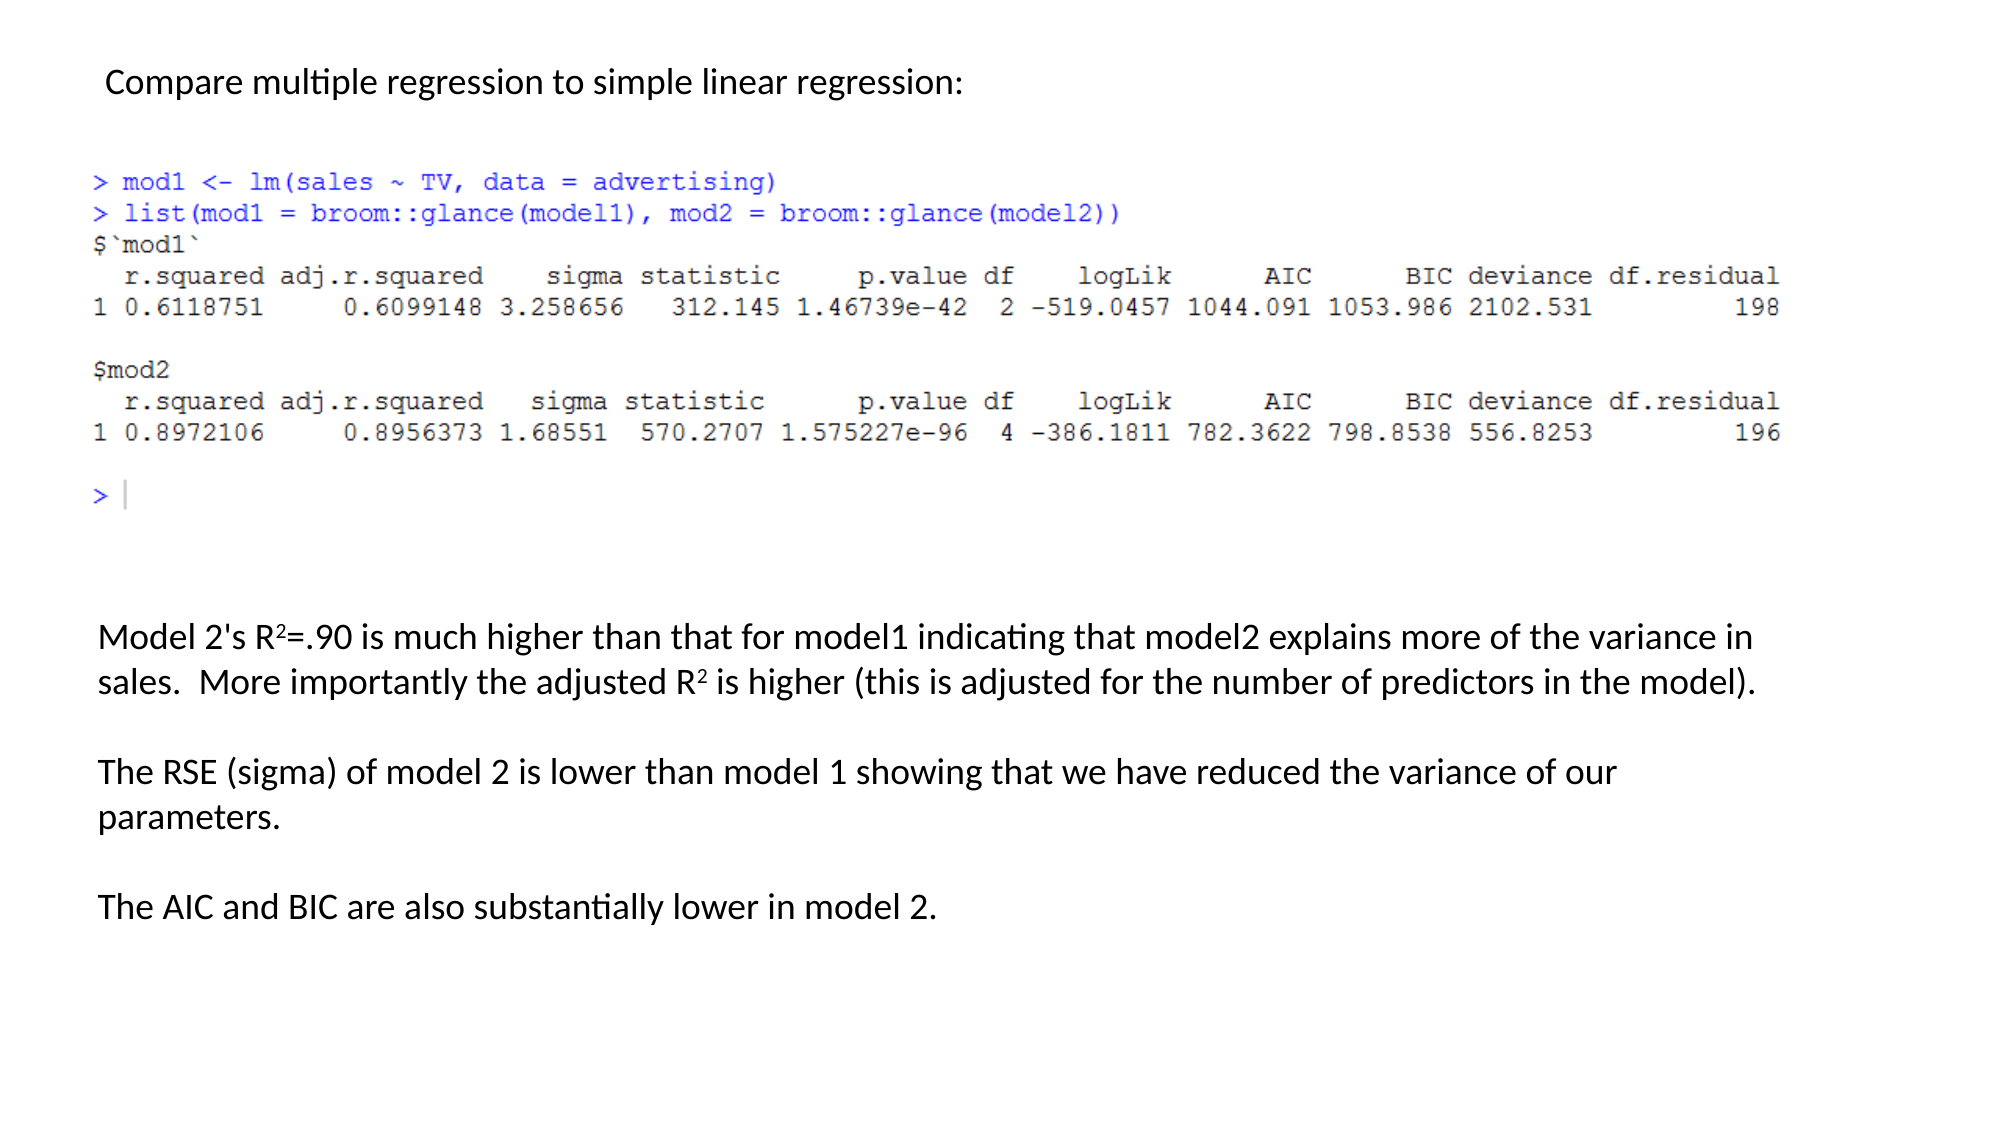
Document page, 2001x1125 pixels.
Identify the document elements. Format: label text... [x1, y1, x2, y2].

picture [88, 165, 1850, 516]
text_box Model 2's R2=.90 is much higher than that for model1 indicating that model2 explains more of the variance in sales. More importantly the adjusted R2 is higher (this is adjusted for the number of predictors in the model). The RSE (sigma) of model 2 is lower than model 1 showing that we have reduced the variance of our parameters. The AIC and BIC are also substantially lower in model 2. [82, 604, 1827, 1025]
text_box Compare multiple regression to simple linear regression: [90, 49, 981, 109]
